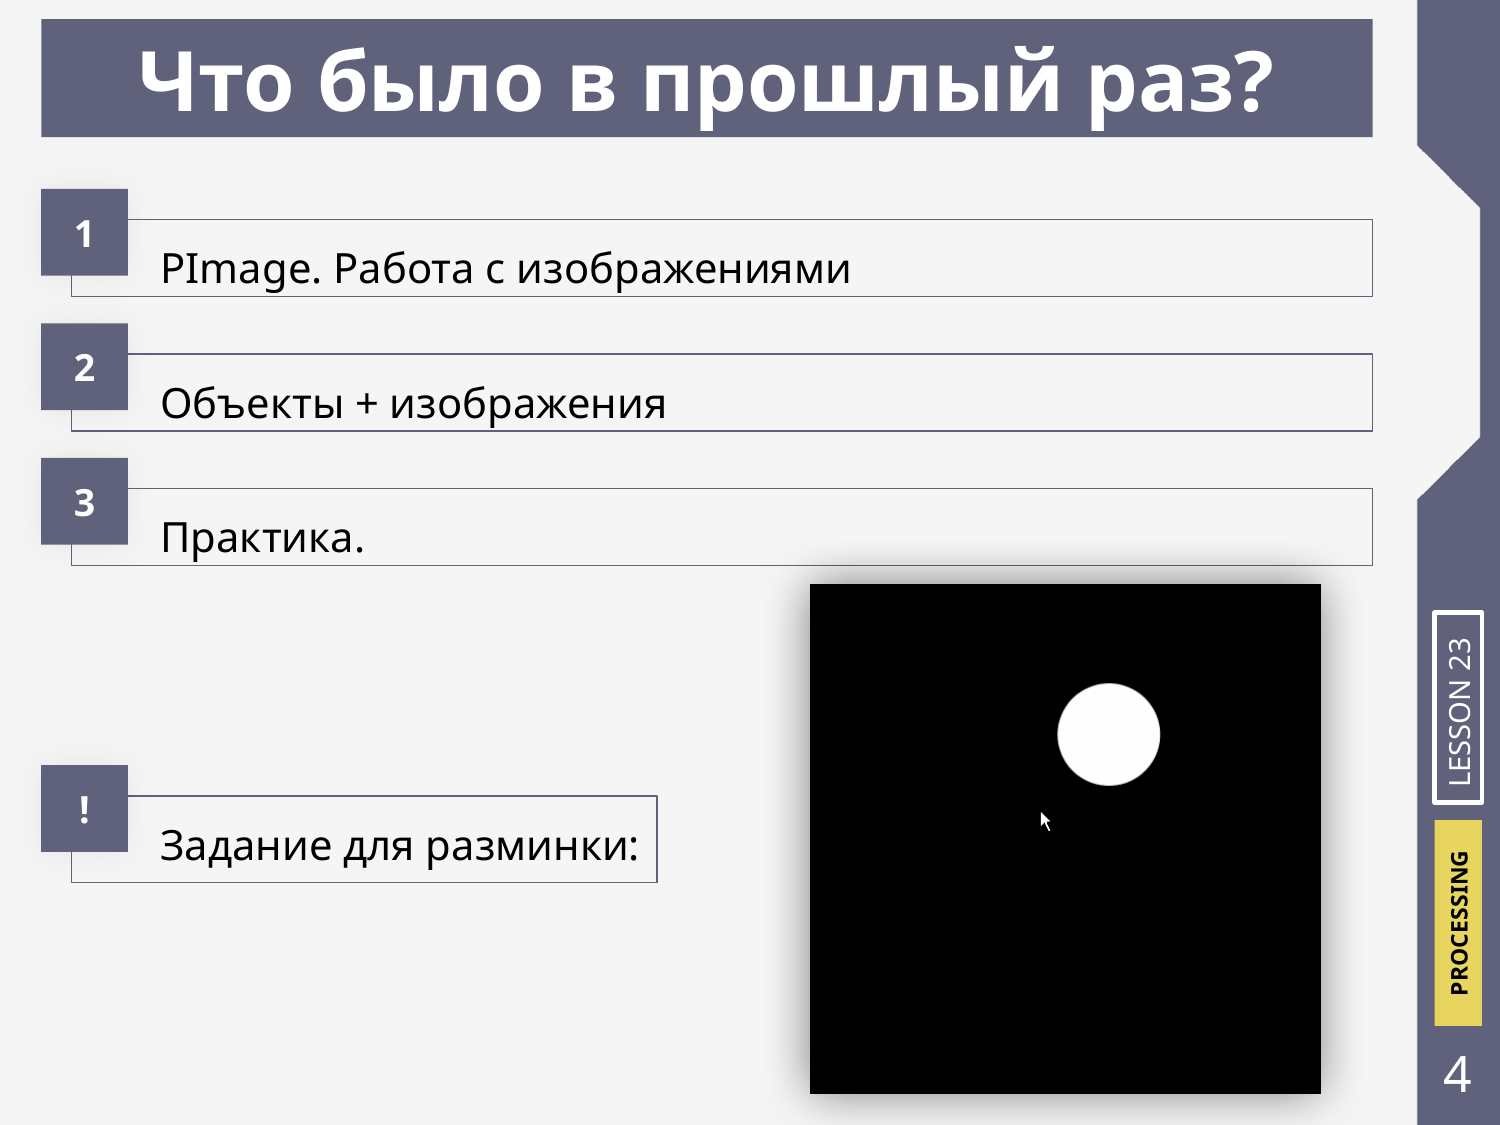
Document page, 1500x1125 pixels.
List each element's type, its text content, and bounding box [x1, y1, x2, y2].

text_box 2 [41, 323, 128, 411]
text_box Задание для разминки: [71, 795, 658, 883]
text_box ! [41, 765, 128, 852]
picture [0, 0, 1500, 1125]
text_box PImage. Работа с изображениями [71, 219, 1373, 297]
text_box 3 [41, 457, 128, 545]
text_box Объекты + изображения [71, 354, 1373, 432]
text_box Что было в прошлый раз? [41, 19, 1373, 138]
slide_number ‹#› [1401, 1029, 1500, 1125]
text_box Практика. [71, 488, 1373, 566]
text_box 1 [41, 188, 128, 276]
list LESSON 23 [1432, 610, 1484, 805]
